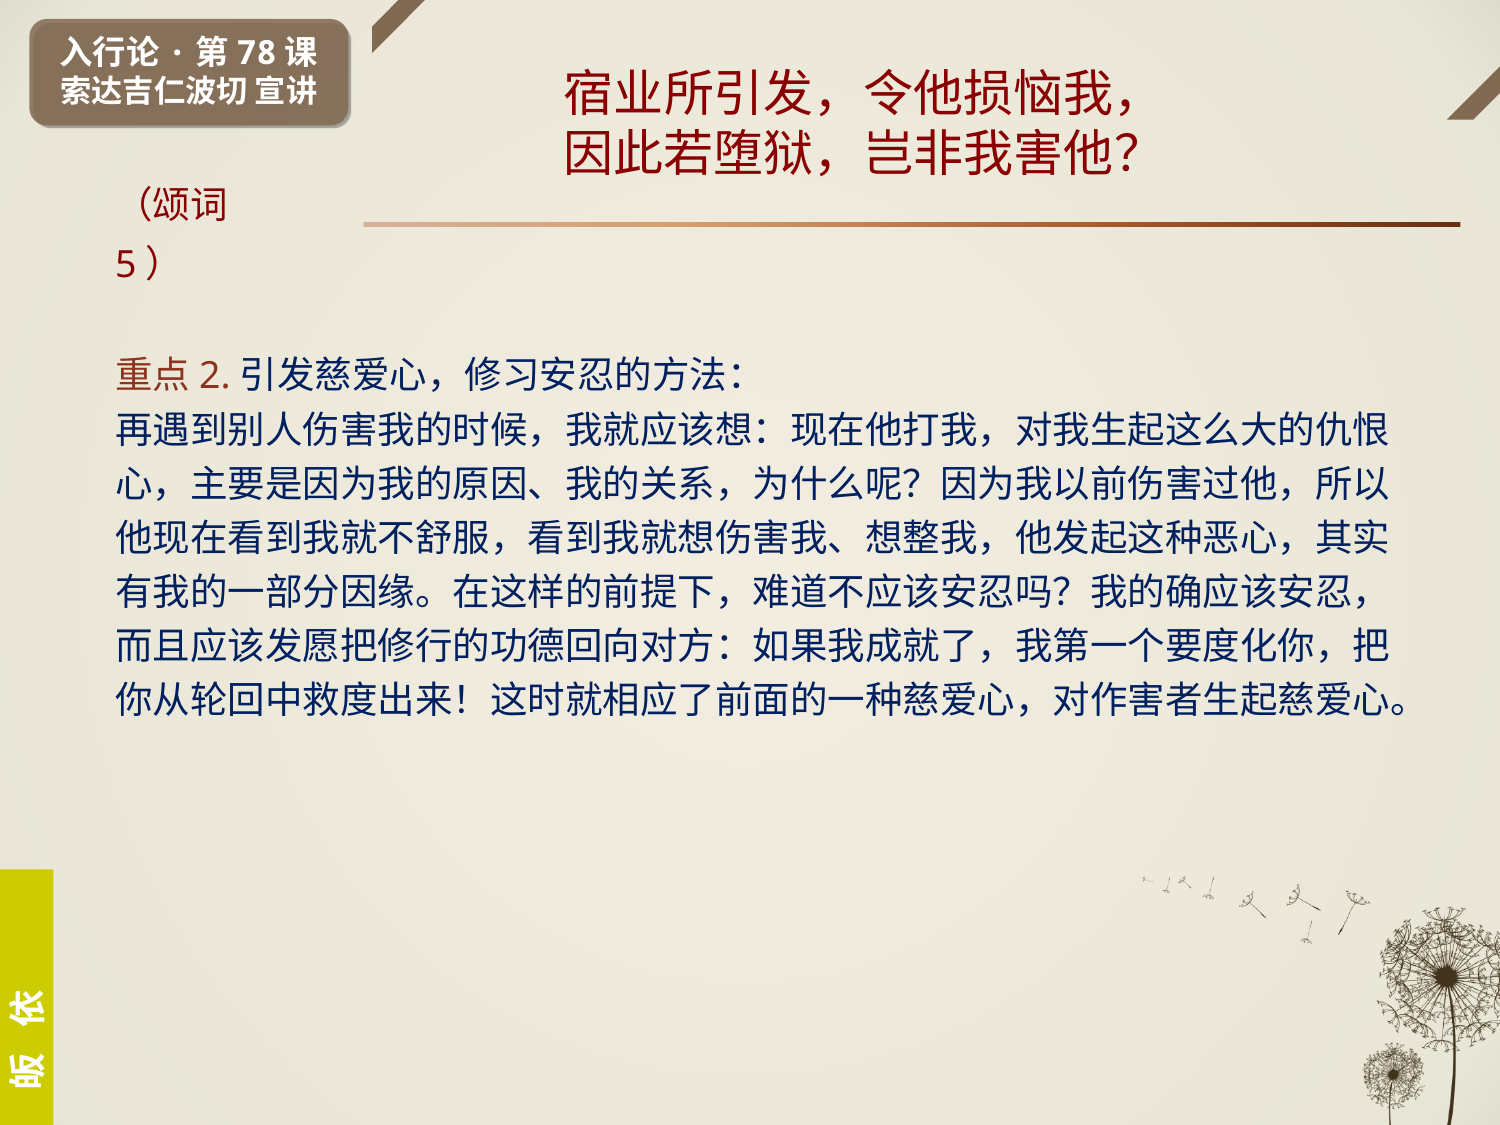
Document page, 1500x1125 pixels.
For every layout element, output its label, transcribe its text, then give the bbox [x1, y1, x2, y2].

text_box 重点2.引发慈爱心，修习安忍的方法： 再遇到别人伤害我的时候，我就应该想：现在他打我，对我生起这么大的仇恨心，主要是因为我的原因、我的关系，为什么呢？因为我以前伤害过他，所以他现在看到我就不舒服，看到我就想伤害我、想整我，他发起这种恶心，其实有我的一部分因缘。在这样的前提下，难道不应该安忍吗？我的确应该安忍，而且应该发愿把修行的功德回向对方：如果我成就了，我第一个要度化你，把你从轮回中救度出来！这时就相应了前面的一种慈爱心，对作害者生起慈爱心。 [100, 280, 1412, 837]
text_box （颂词5） [100, 160, 278, 280]
text_box [372, 0, 425, 54]
text_box 皈 依 [0, 869, 54, 1125]
text_box 宿业所引发，令他损恼我，因此若堕狱，岂非我害他？ [549, 18, 1211, 190]
text_box [1446, 66, 1500, 120]
text_box 入行论·第78课 索达吉仁波切 宣讲 [29, 18, 349, 126]
picture [0, 0, 1500, 1125]
